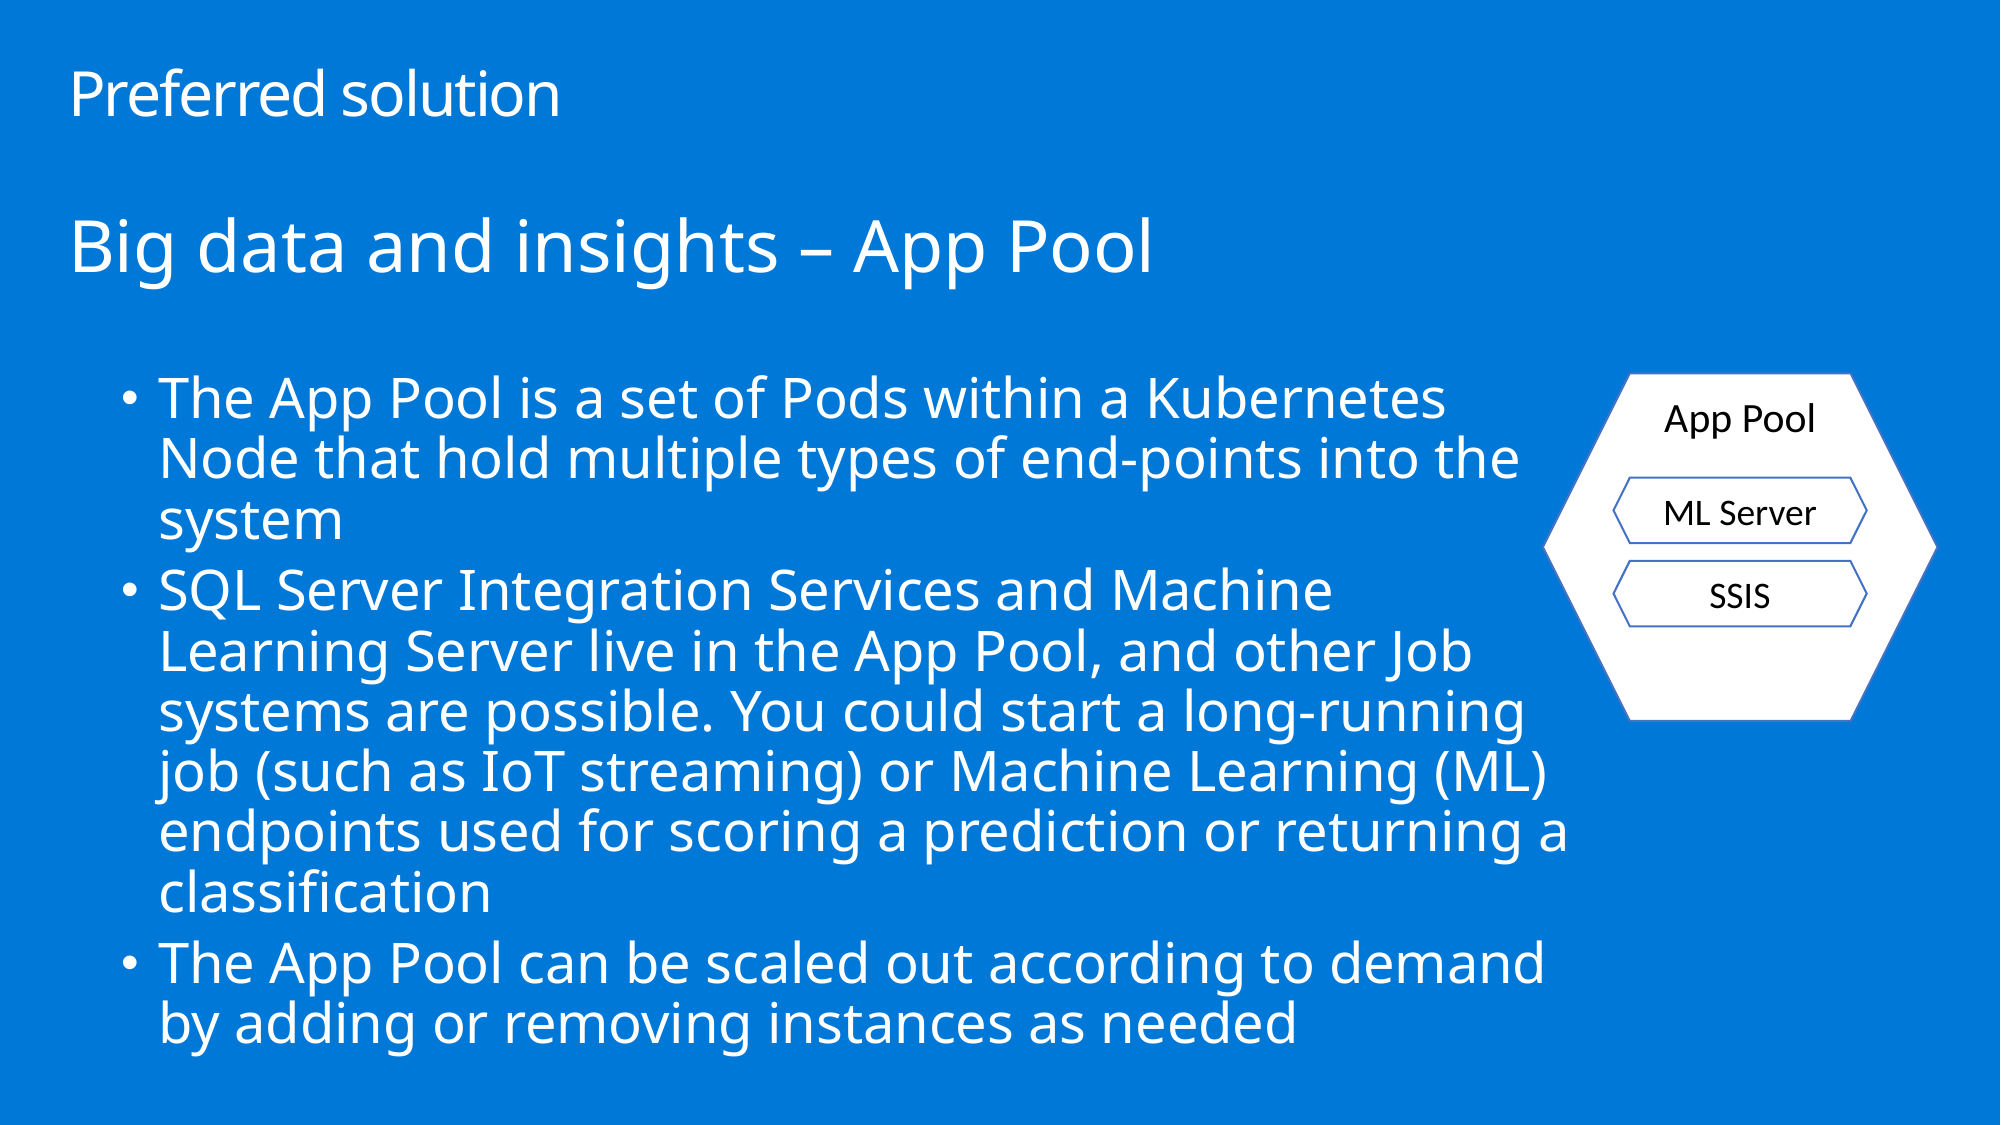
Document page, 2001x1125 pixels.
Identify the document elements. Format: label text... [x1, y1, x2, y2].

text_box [1542, 373, 1938, 722]
title Preferred solution [44, 47, 1957, 196]
list Big data and insights – App Pool The App Pool is a set of Pods within a Kubernetes Node that hold multiple types of end-points into the system SQL Server Integration Services and Machine Learning Server live in the App Pool, and other Job systems are possible. You could start a long-running job (such as IoT streaming) or Machine Learning (ML) endpoints used for scoring a prediction or returning a classification The App Pool can be scaled out according to demand by adding or removing instances as needed [44, 195, 1604, 1087]
